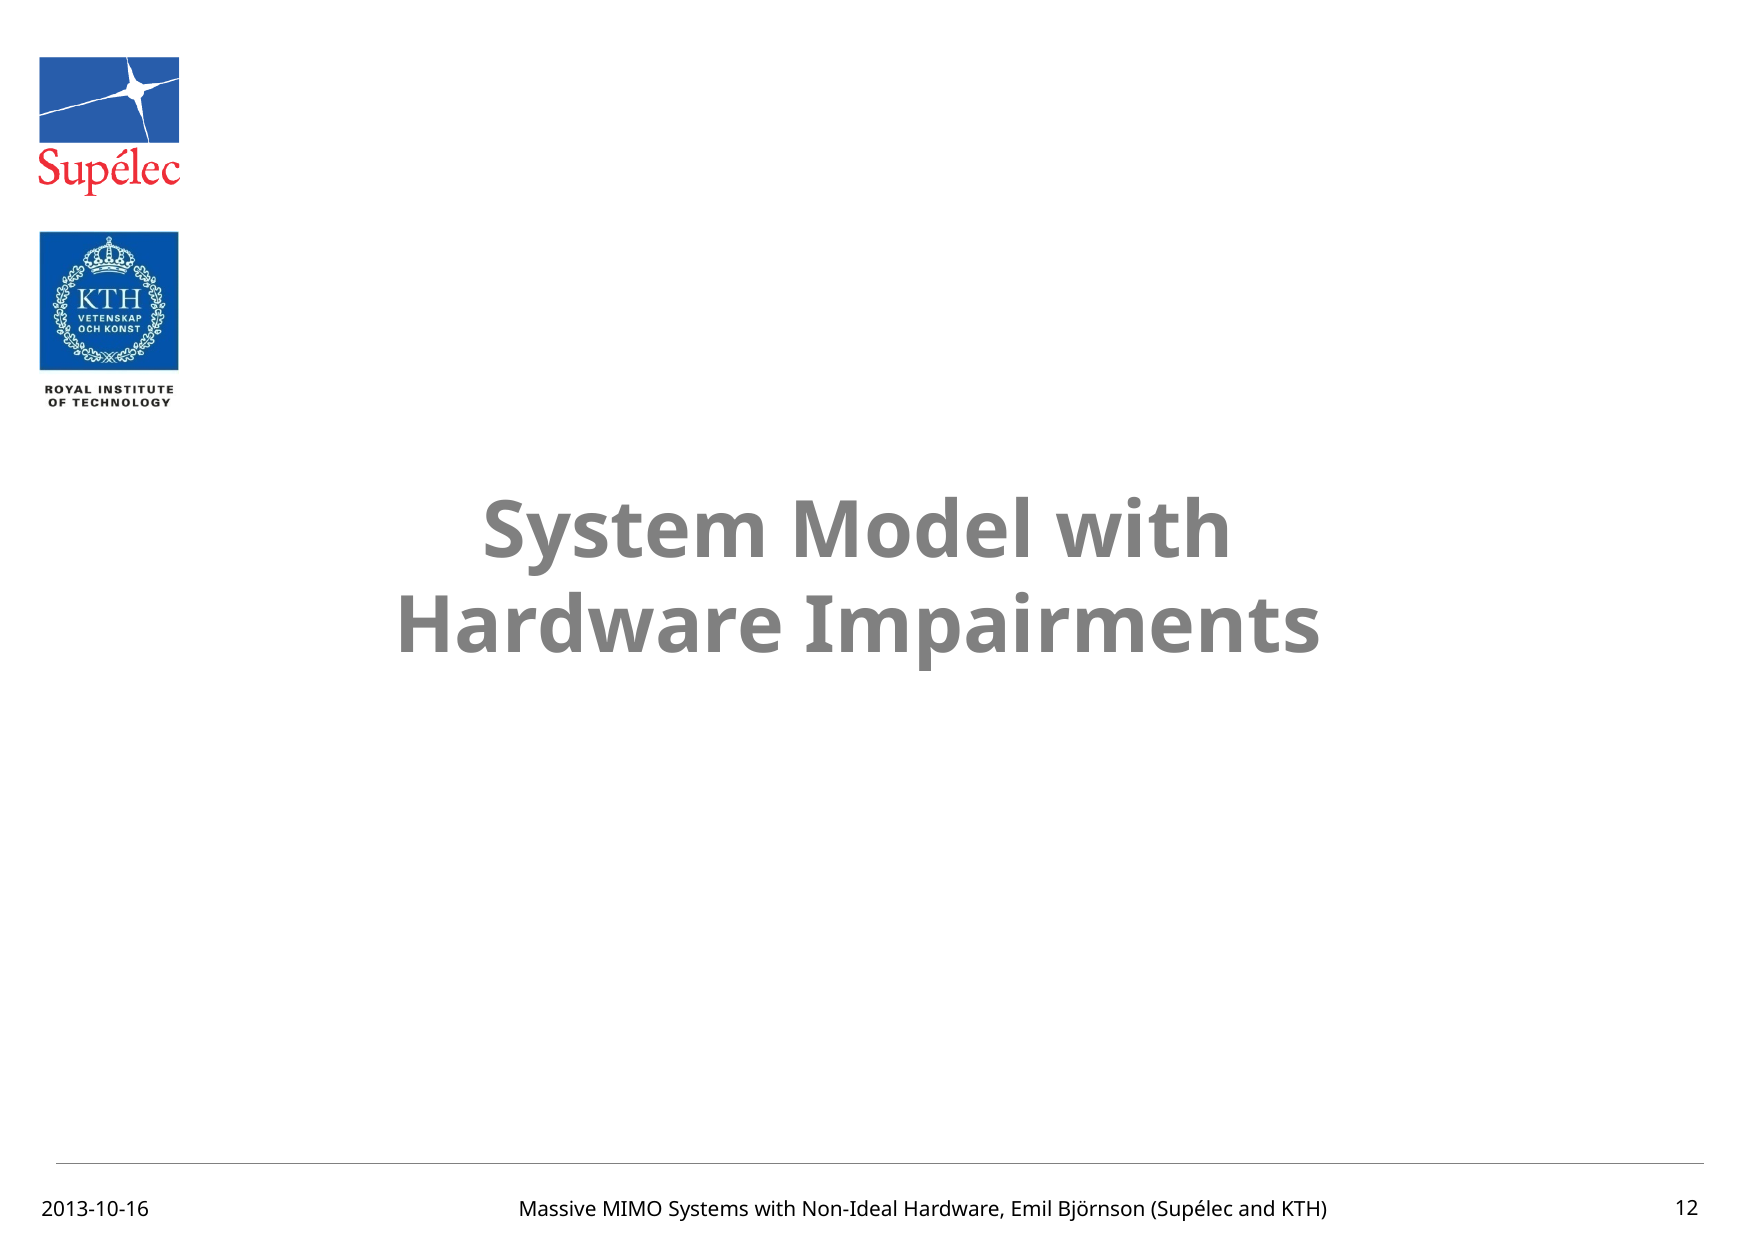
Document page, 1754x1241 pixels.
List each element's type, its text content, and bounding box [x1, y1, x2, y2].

footer Massive MIMO Systems with Non-Ideal Hardware, Emil Björnson (Supélec and KTH) [354, 1175, 1492, 1241]
slide_number 12 [1627, 1175, 1714, 1241]
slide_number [26, 1175, 206, 1241]
picture [38, 57, 180, 196]
text_box System Model with Hardware Impairments [0, 385, 1754, 762]
picture [39, 231, 179, 385]
